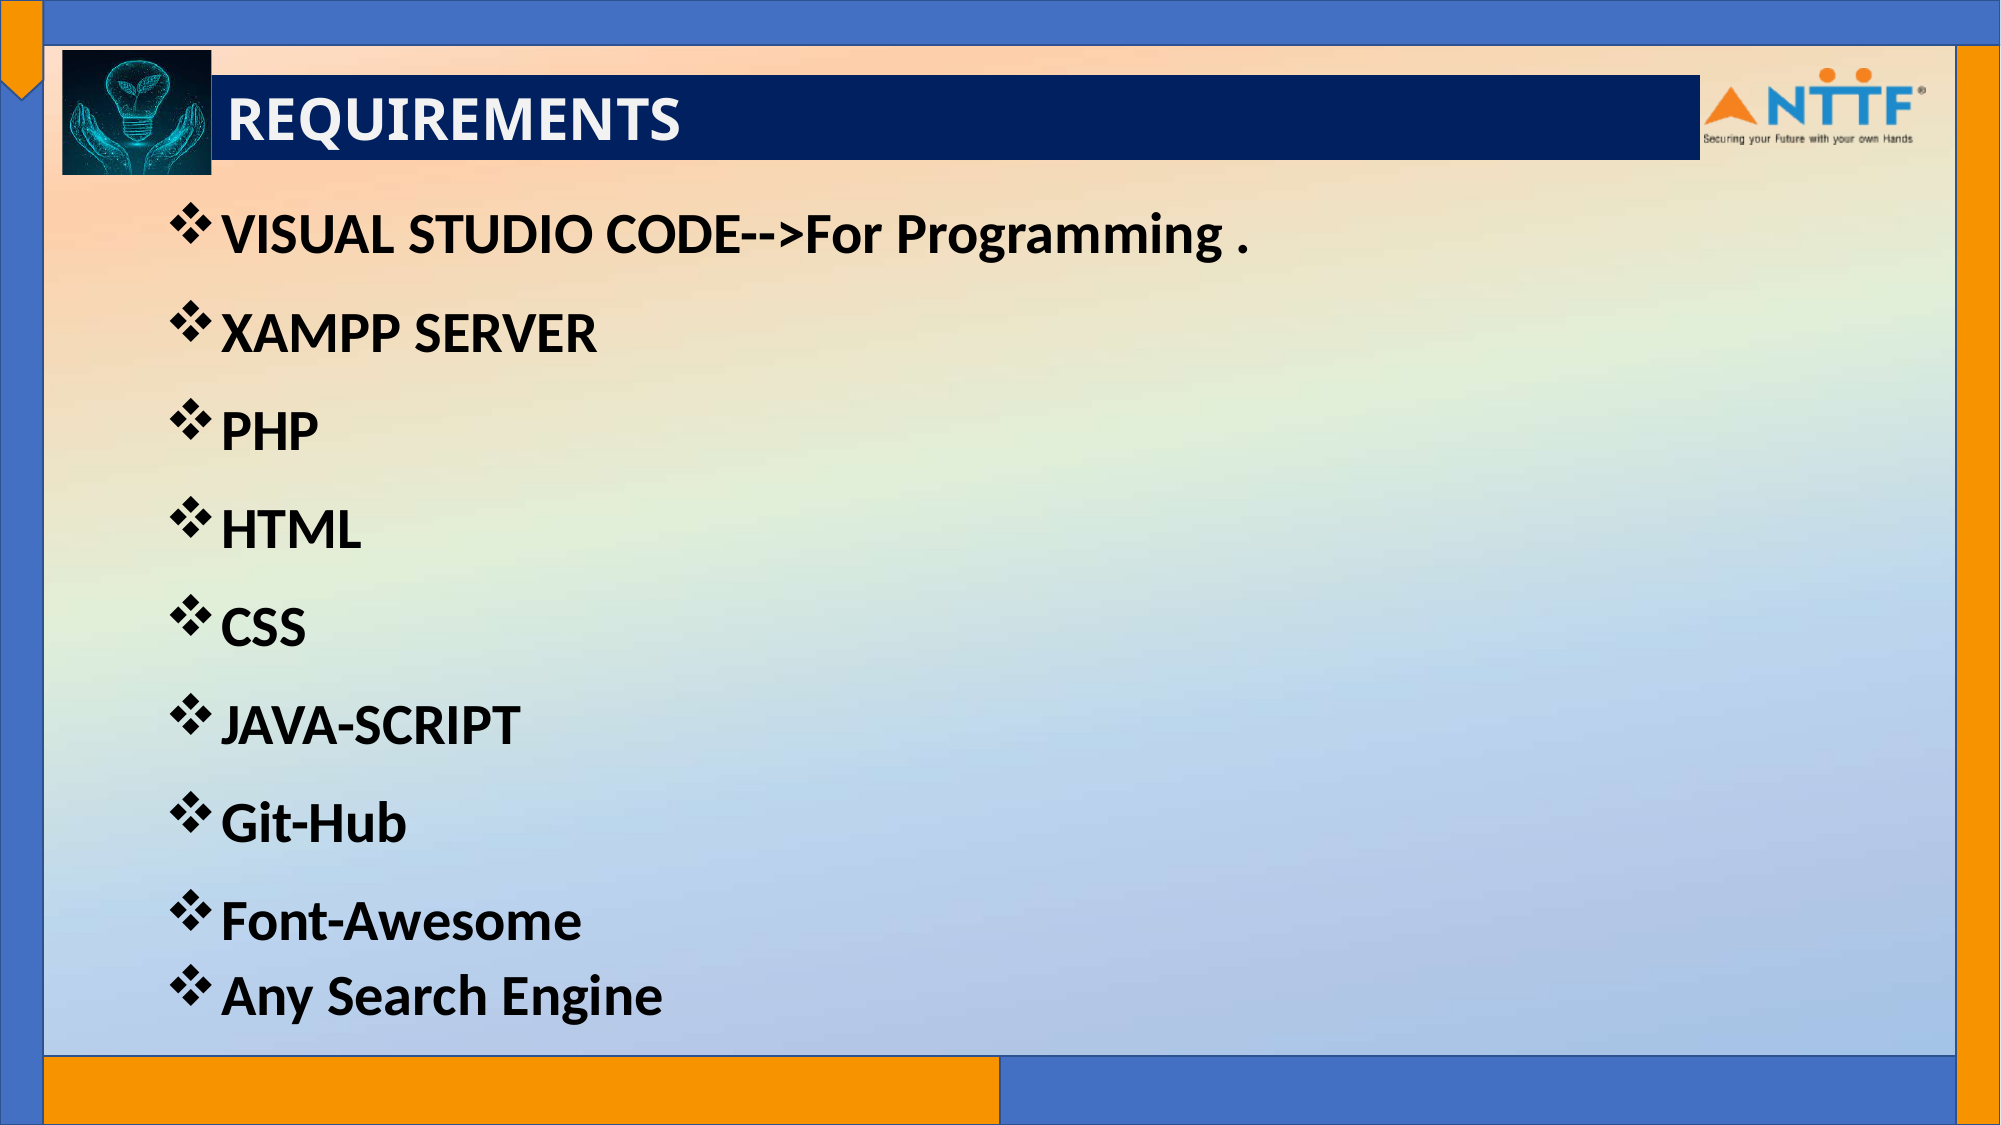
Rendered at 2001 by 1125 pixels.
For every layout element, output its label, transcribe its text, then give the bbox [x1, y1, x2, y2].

picture [44, 46, 1955, 1055]
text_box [62, 49, 1701, 176]
text_box VISUAL STUDIO CODE-->For Programming . XAMPP SERVER PHP HTML CSS JAVA-SCRIPT Git-Hub Font-Awesome Any Search Engine [149, 0, 1800, 1035]
